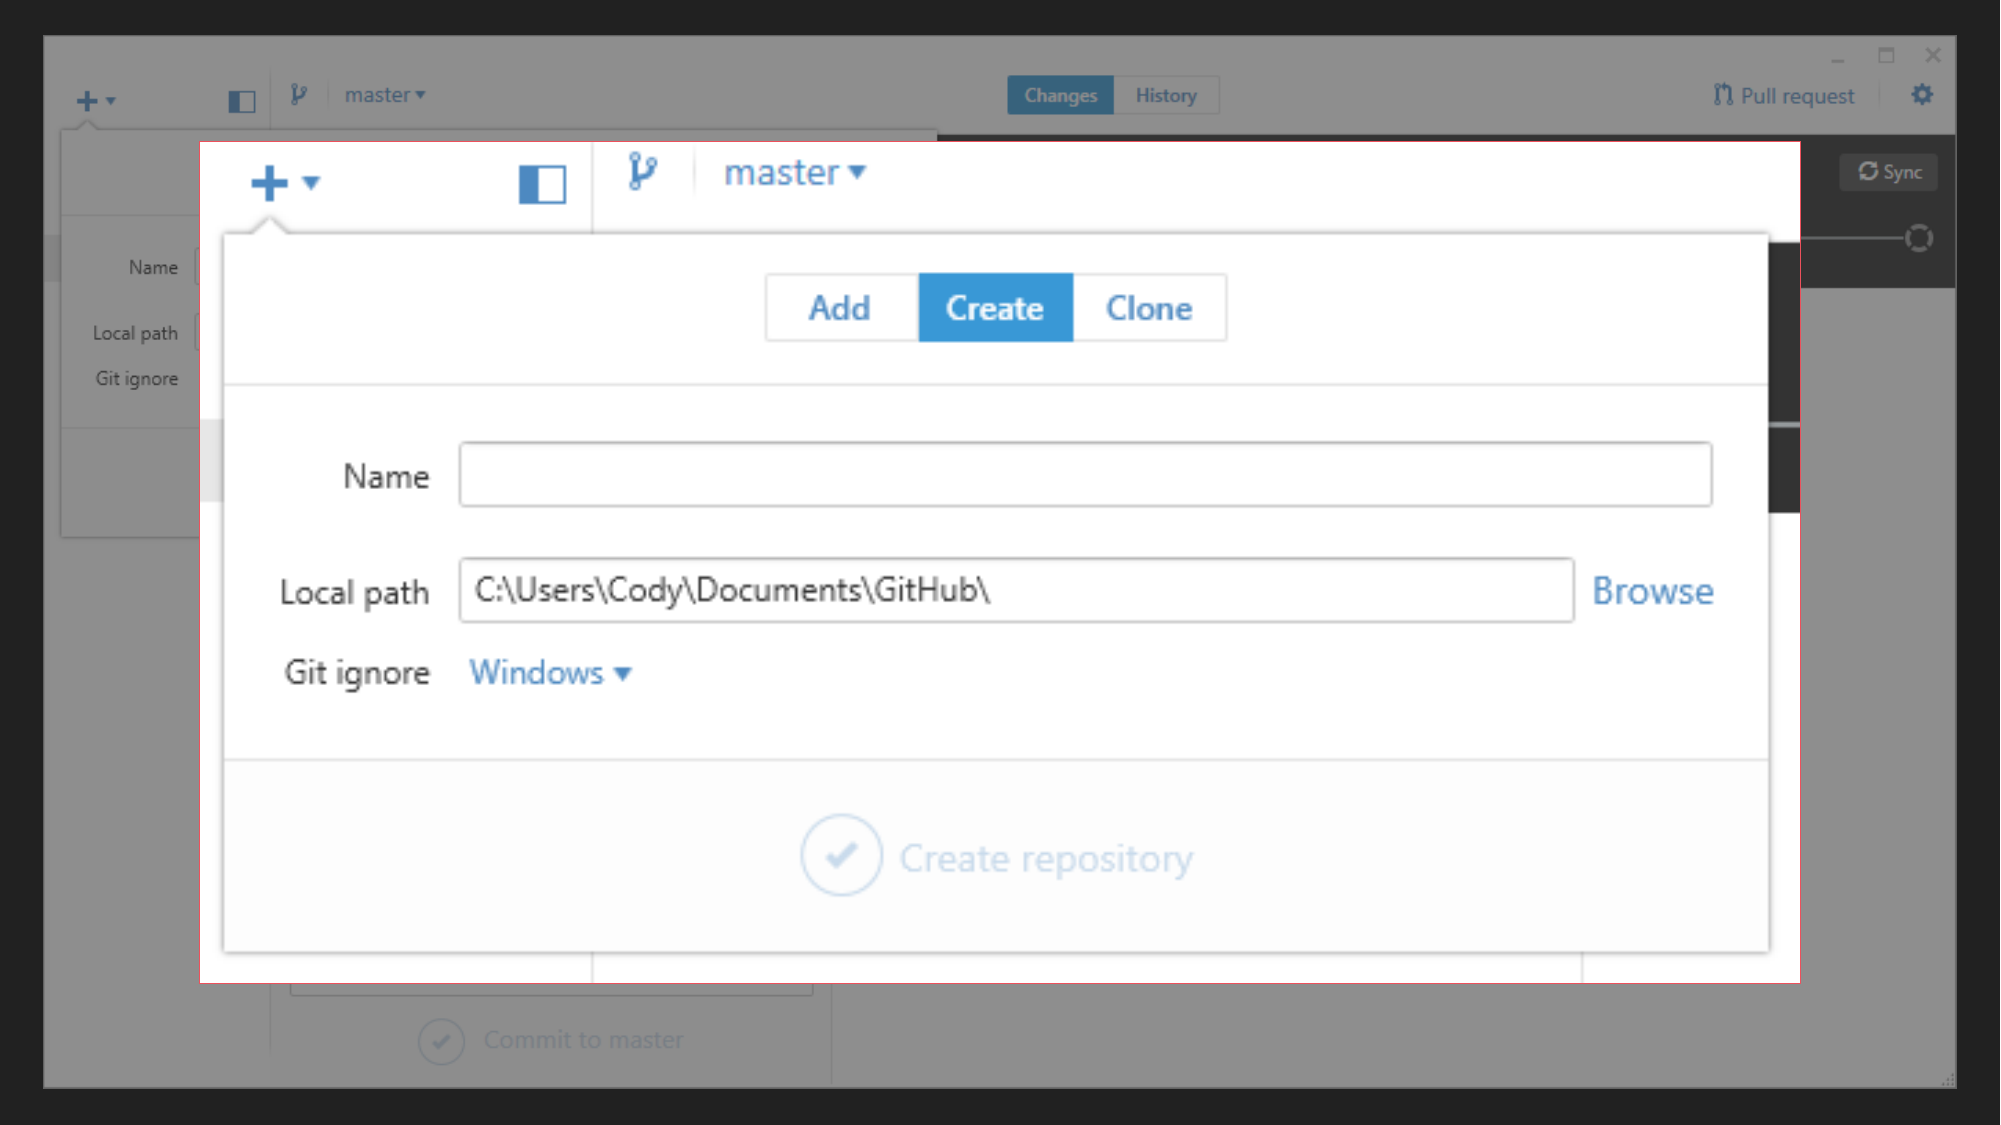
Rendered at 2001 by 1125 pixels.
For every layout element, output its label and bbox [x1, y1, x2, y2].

picture [43, 35, 1957, 1090]
